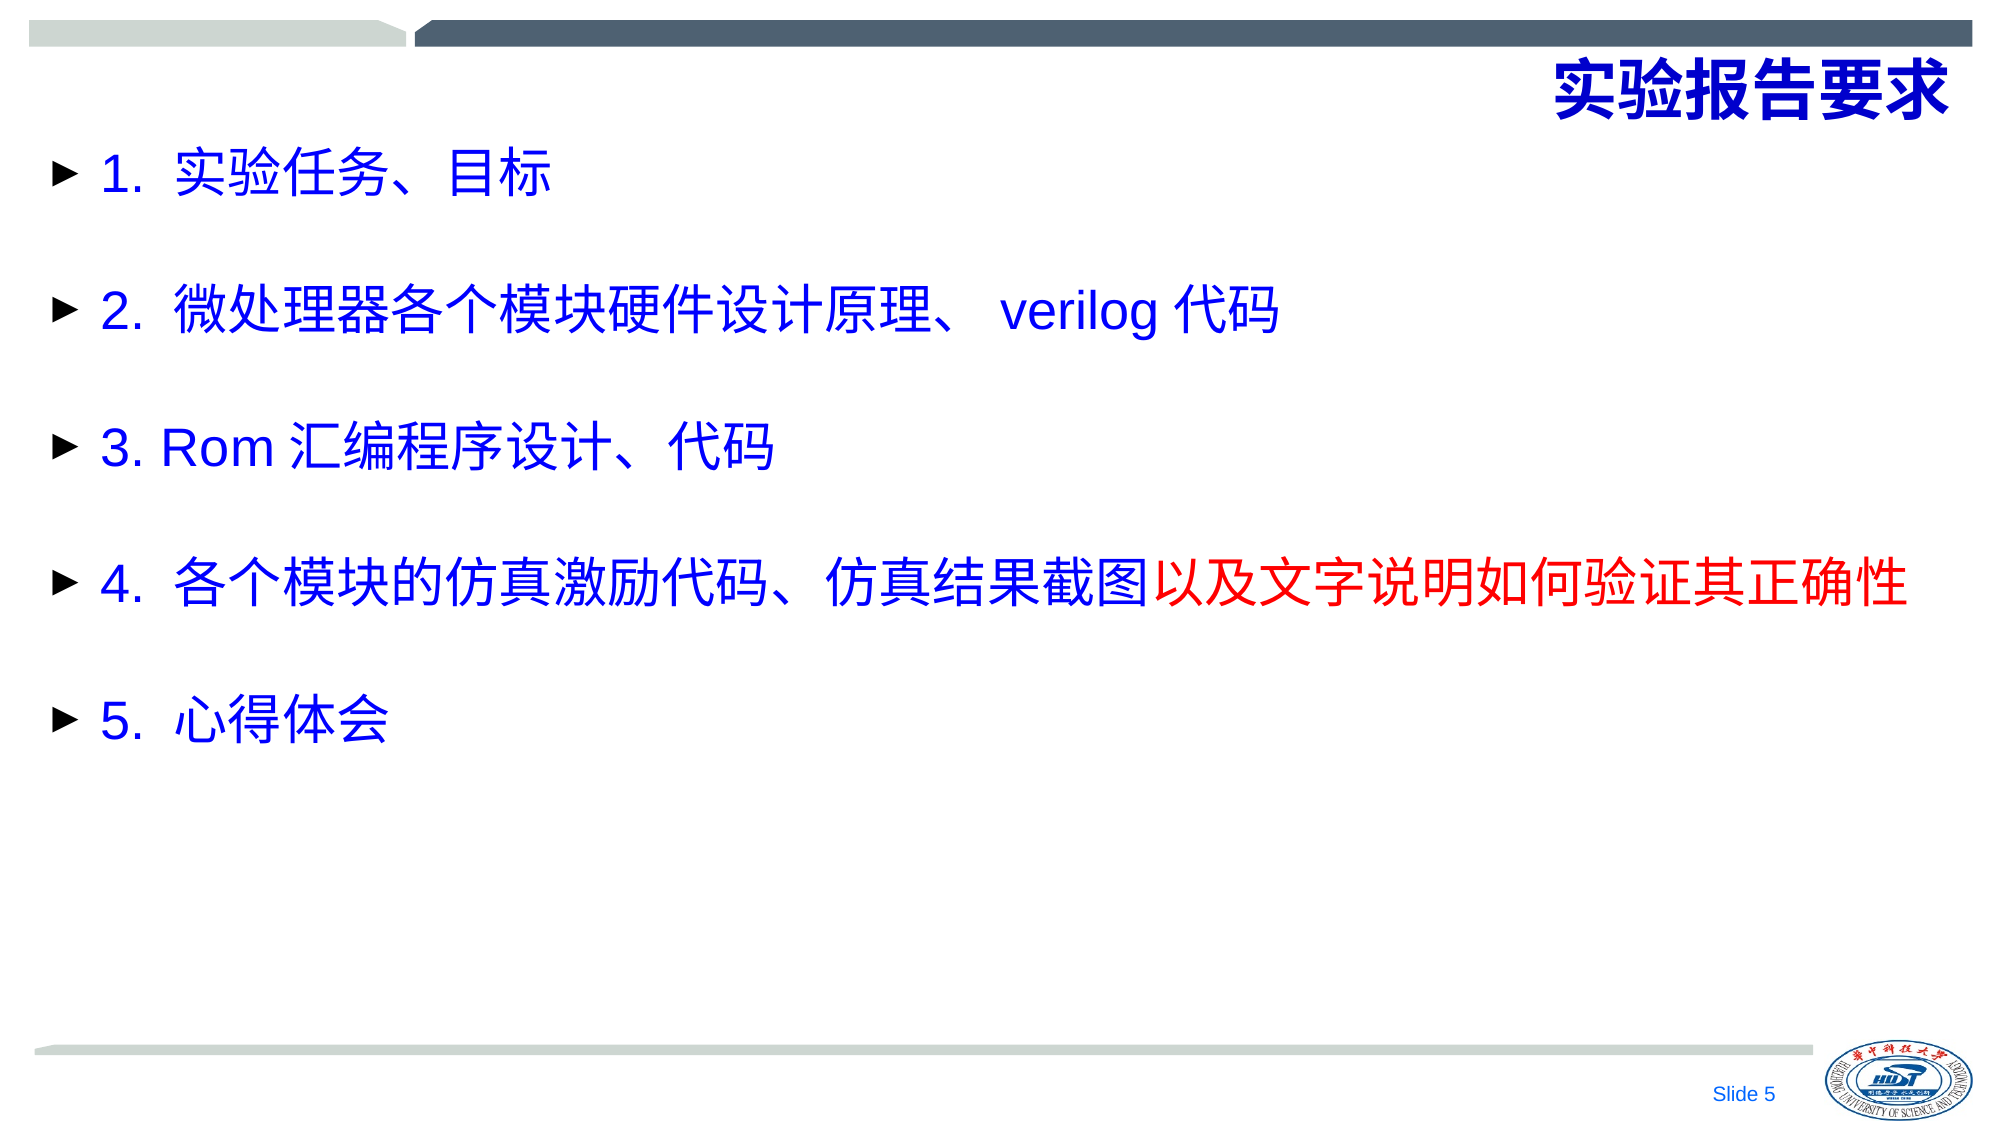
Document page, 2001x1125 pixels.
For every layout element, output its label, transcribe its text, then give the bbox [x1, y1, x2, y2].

title 实验报告要求 [37, 53, 1967, 131]
slide_number Slide 4 [1697, 1073, 1813, 1125]
list 1. 实验任务、目标 2. 微处理器各个模块硬件设计原理、verilog代码 3. Rom汇编程序设计、代码 4. 各个模块的仿真激励代码、仿真结果截图以及文字说明如何验证其正确性 5. 心得体会 [29, 131, 1973, 1035]
picture [1824, 1039, 1973, 1121]
